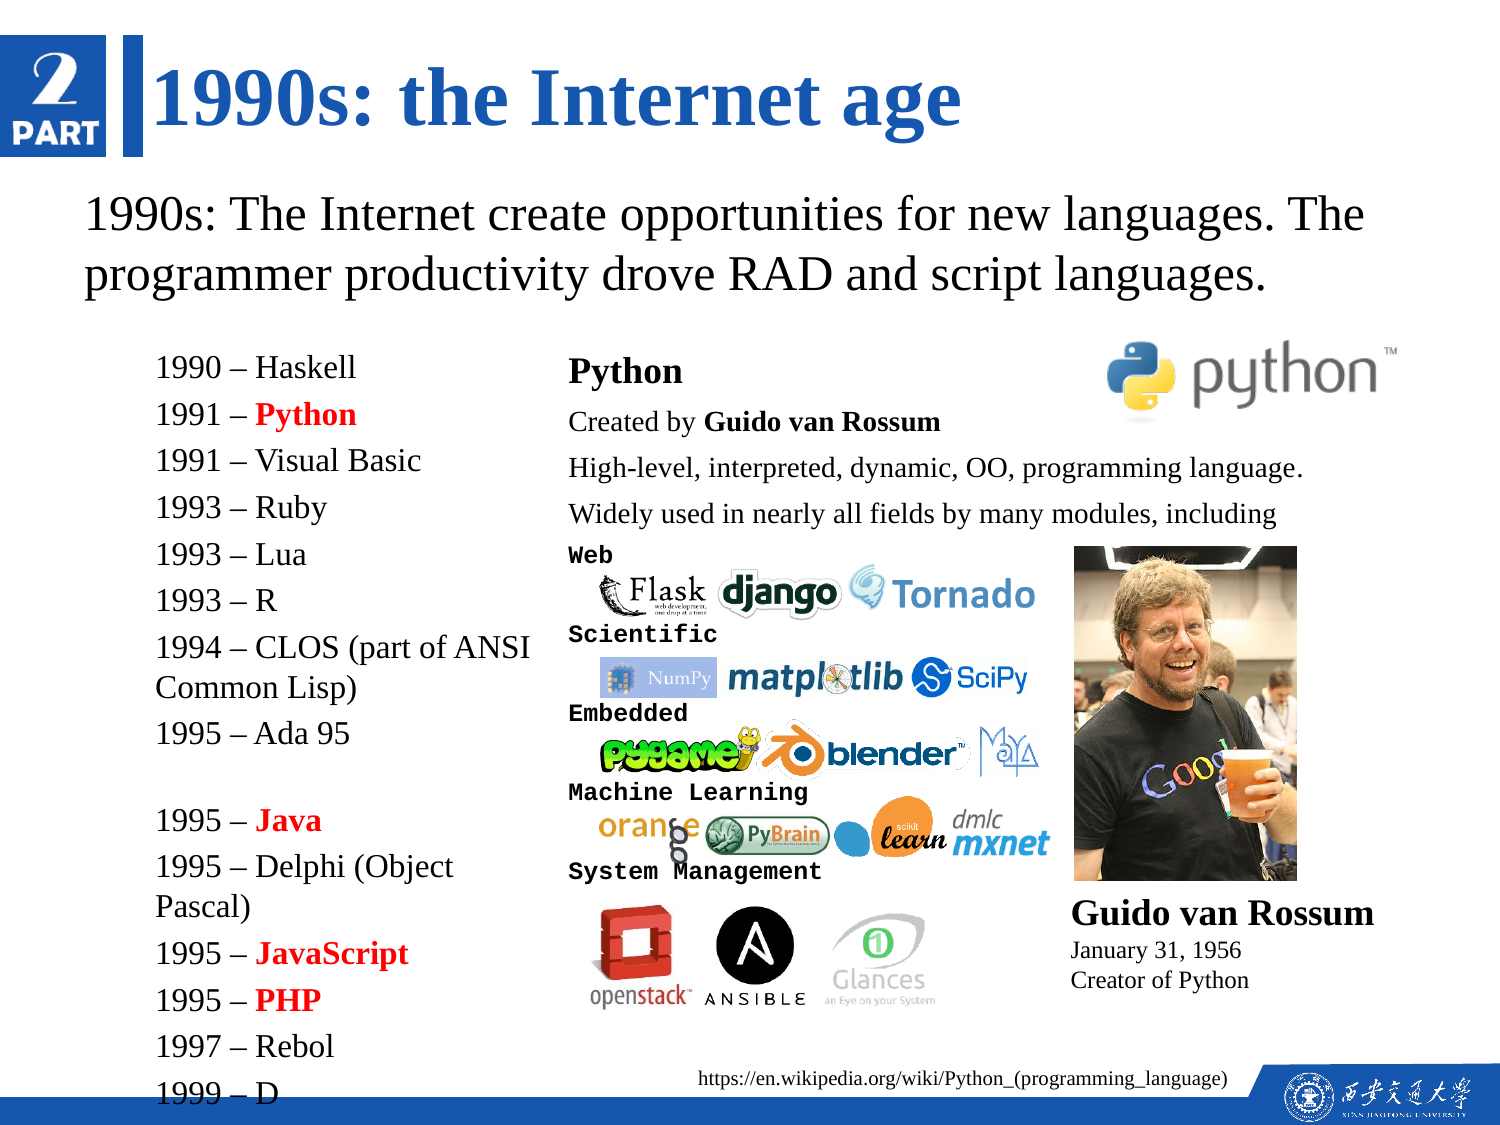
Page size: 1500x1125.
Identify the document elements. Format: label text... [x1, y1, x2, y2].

text_box 1990 – Haskell 1991 – Python 1991 – Visual Basic 1993 – Ruby 1993 – Lua 1993 – R 1994 – CLOS (part of ANSI Common Lisp) 1995 – Ada 95 1995 – Java 1995 – Delphi (Object Pascal) 1995 – JavaScript 1995 – PHP 1997 – Rebol 1999 – D [112, 338, 525, 1079]
text_box 1990s: the Internet age [135, 39, 1500, 146]
picture [979, 725, 1040, 777]
picture [599, 713, 978, 788]
picture [702, 796, 947, 859]
text_box Guido van Rossum January 31, 1956 Creator of Python [1055, 880, 1487, 1001]
picture [599, 818, 699, 864]
picture [596, 562, 1035, 623]
text_box Python Created by Guido van Rossum High-level, interpreted, dynamic, OO, programming language. Widely used in nearly all fields by many modules, including Web Scientific Embedded Machine Learning System Management [525, 331, 1459, 1079]
picture [588, 895, 815, 1018]
picture [818, 891, 938, 1010]
picture [1074, 546, 1297, 881]
picture [600, 657, 717, 698]
text_box 1990s: The Internet create opportunities for new languages. The programmer productivity drove RAD and script languages. [41, 172, 1459, 338]
text_box https://en.wikipedia.org/wiki/Python_(programming_language) [683, 1079, 1243, 1098]
picture [948, 806, 1057, 859]
picture [0, 7, 125, 174]
picture [1104, 338, 1400, 426]
picture [721, 654, 1028, 701]
